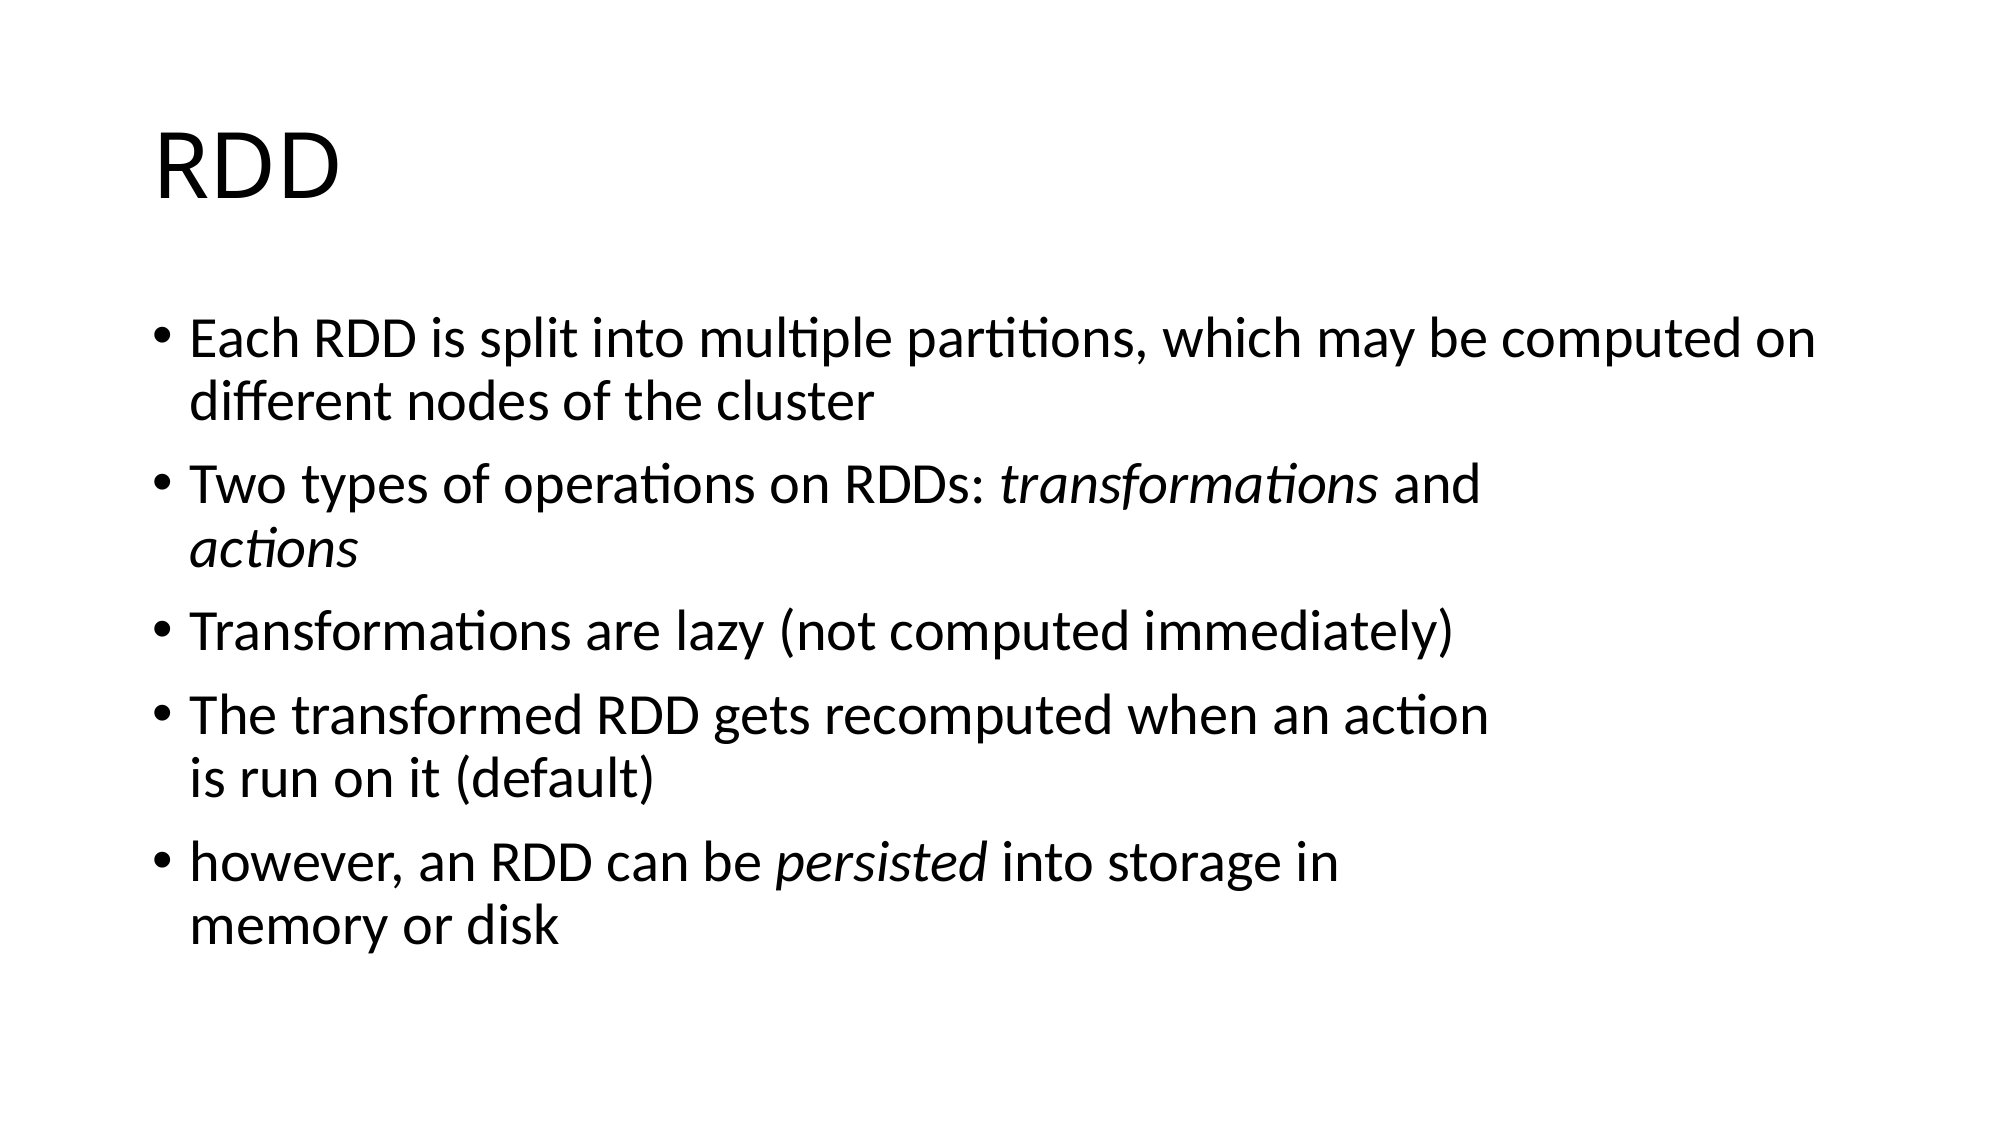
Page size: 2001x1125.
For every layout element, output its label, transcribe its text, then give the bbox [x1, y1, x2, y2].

title RDD [137, 59, 1863, 278]
list Each RDD is split into multiple partitions, which may be computed on different nodes of the cluster Two types of operations on RDDs: transformations and actions Transformations are lazy (not computed immediately) The transformed RDD gets recomputed when an action is run on it (default) however, an RDD can be persisted into storage in memory or disk [137, 299, 1863, 1014]
